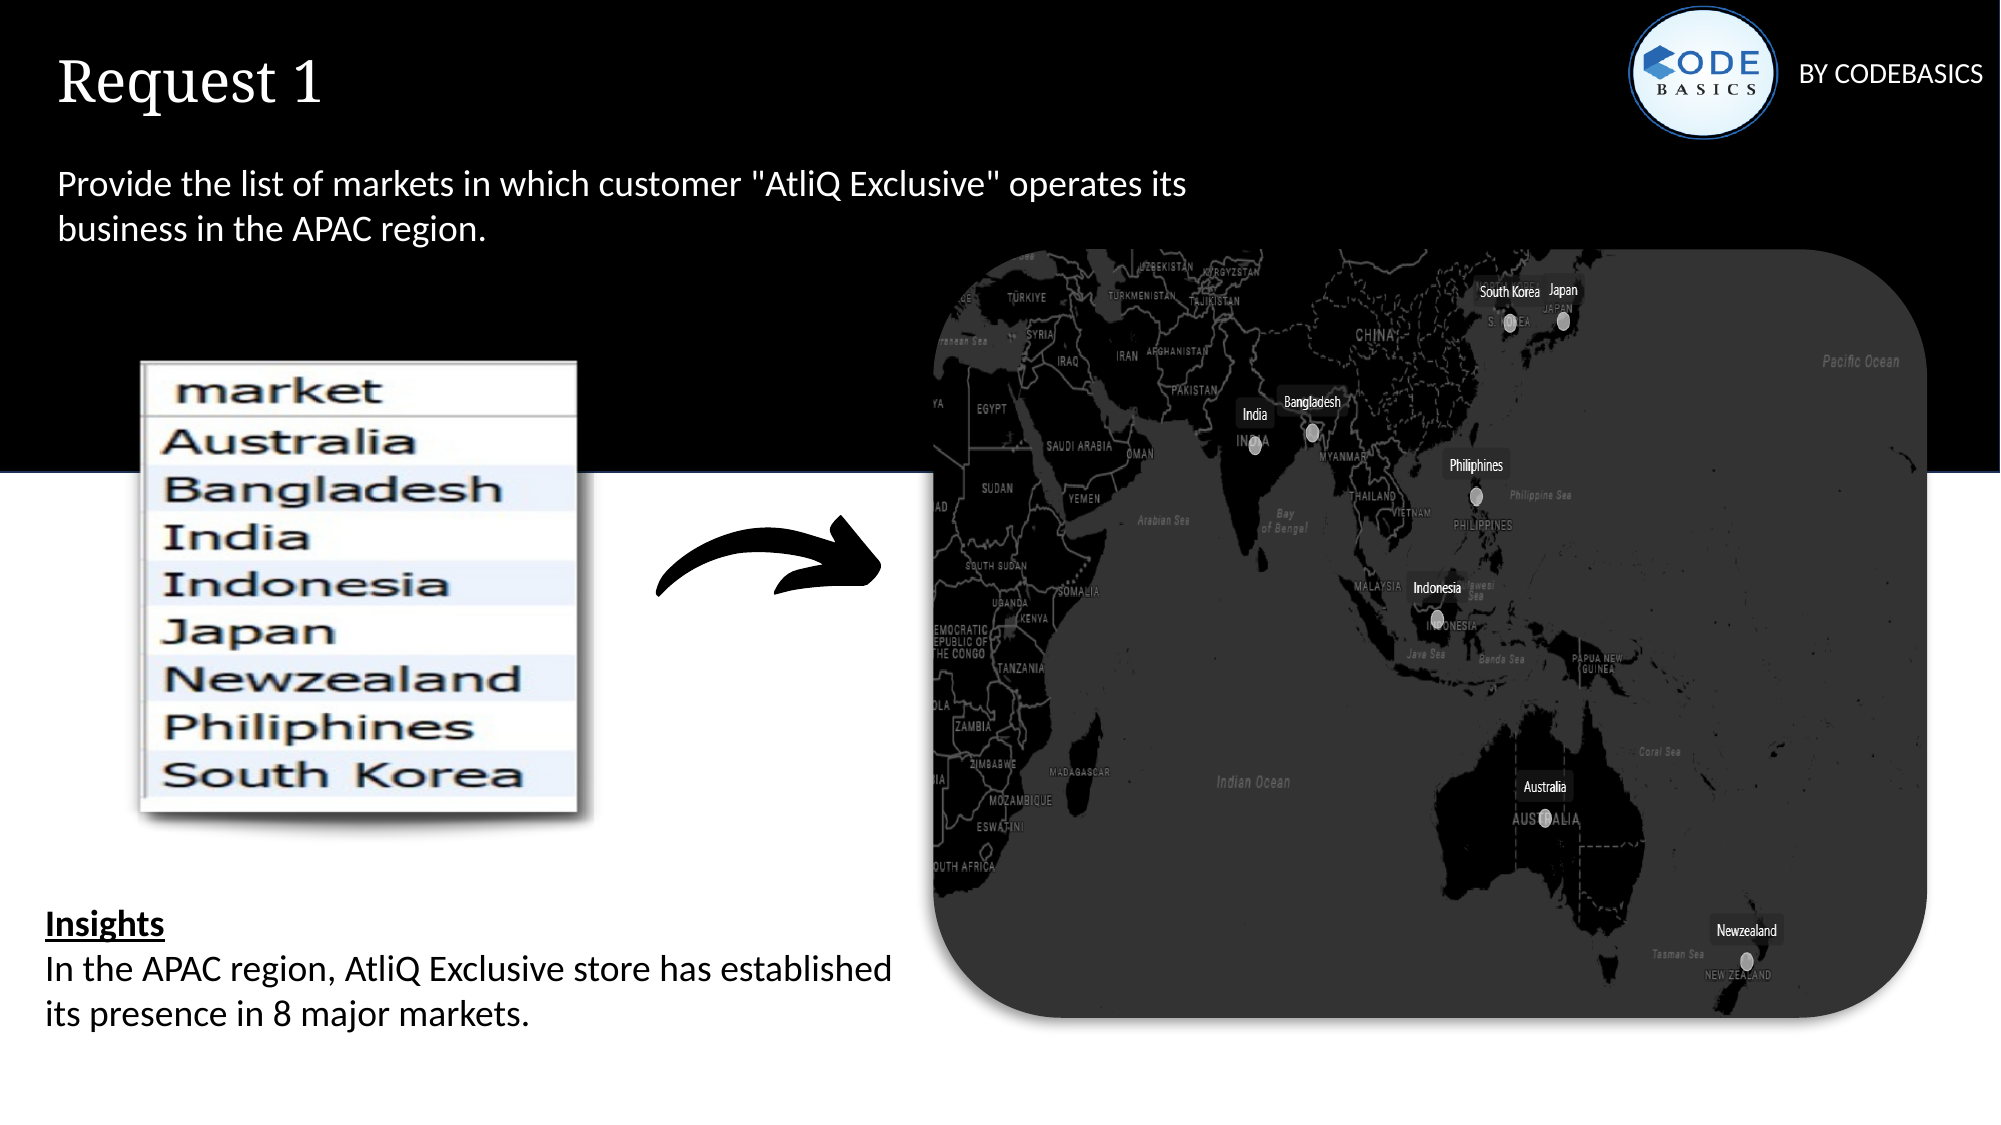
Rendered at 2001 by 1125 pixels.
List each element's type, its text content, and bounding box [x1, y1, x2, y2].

picture [123, 351, 604, 845]
text_box Request 1 Provide the list of markets in which customer "AtliQ Exclusive" operates its business in the APAC region. [42, 36, 1241, 302]
text_box Insights In the APAC region, AtliQ Exclusive store has established its presence in 8 major markets. [30, 892, 934, 1087]
text_box [655, 514, 881, 597]
text_box BY CODEBASICS [1784, 47, 1999, 97]
text_box [0, 0, 2000, 473]
picture [1622, 0, 1784, 145]
picture [933, 249, 1928, 1018]
